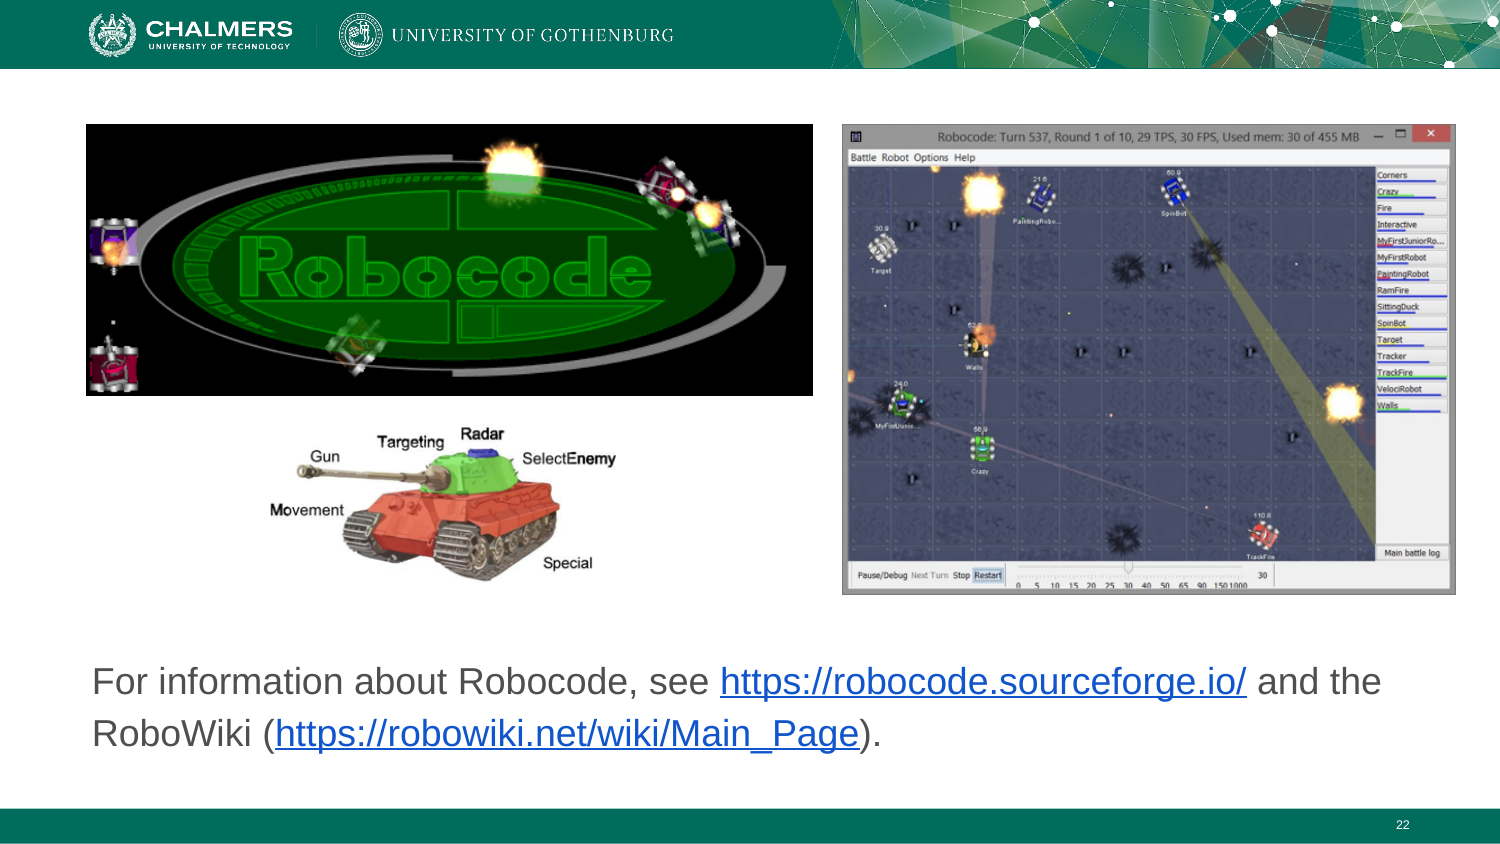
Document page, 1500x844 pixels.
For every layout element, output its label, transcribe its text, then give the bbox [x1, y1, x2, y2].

picture [759, 0, 1500, 68]
picture [64, 0, 696, 85]
text_box For information about Robocode, see https://robocode.sourceforge.io/ and the RoboWiki (https://robowiki.net/wiki/Main_Page). [76, 635, 1425, 718]
picture [85, 124, 813, 397]
slide_number ‹#› [1074, 809, 1425, 844]
picture [261, 421, 622, 592]
picture [841, 124, 1456, 596]
